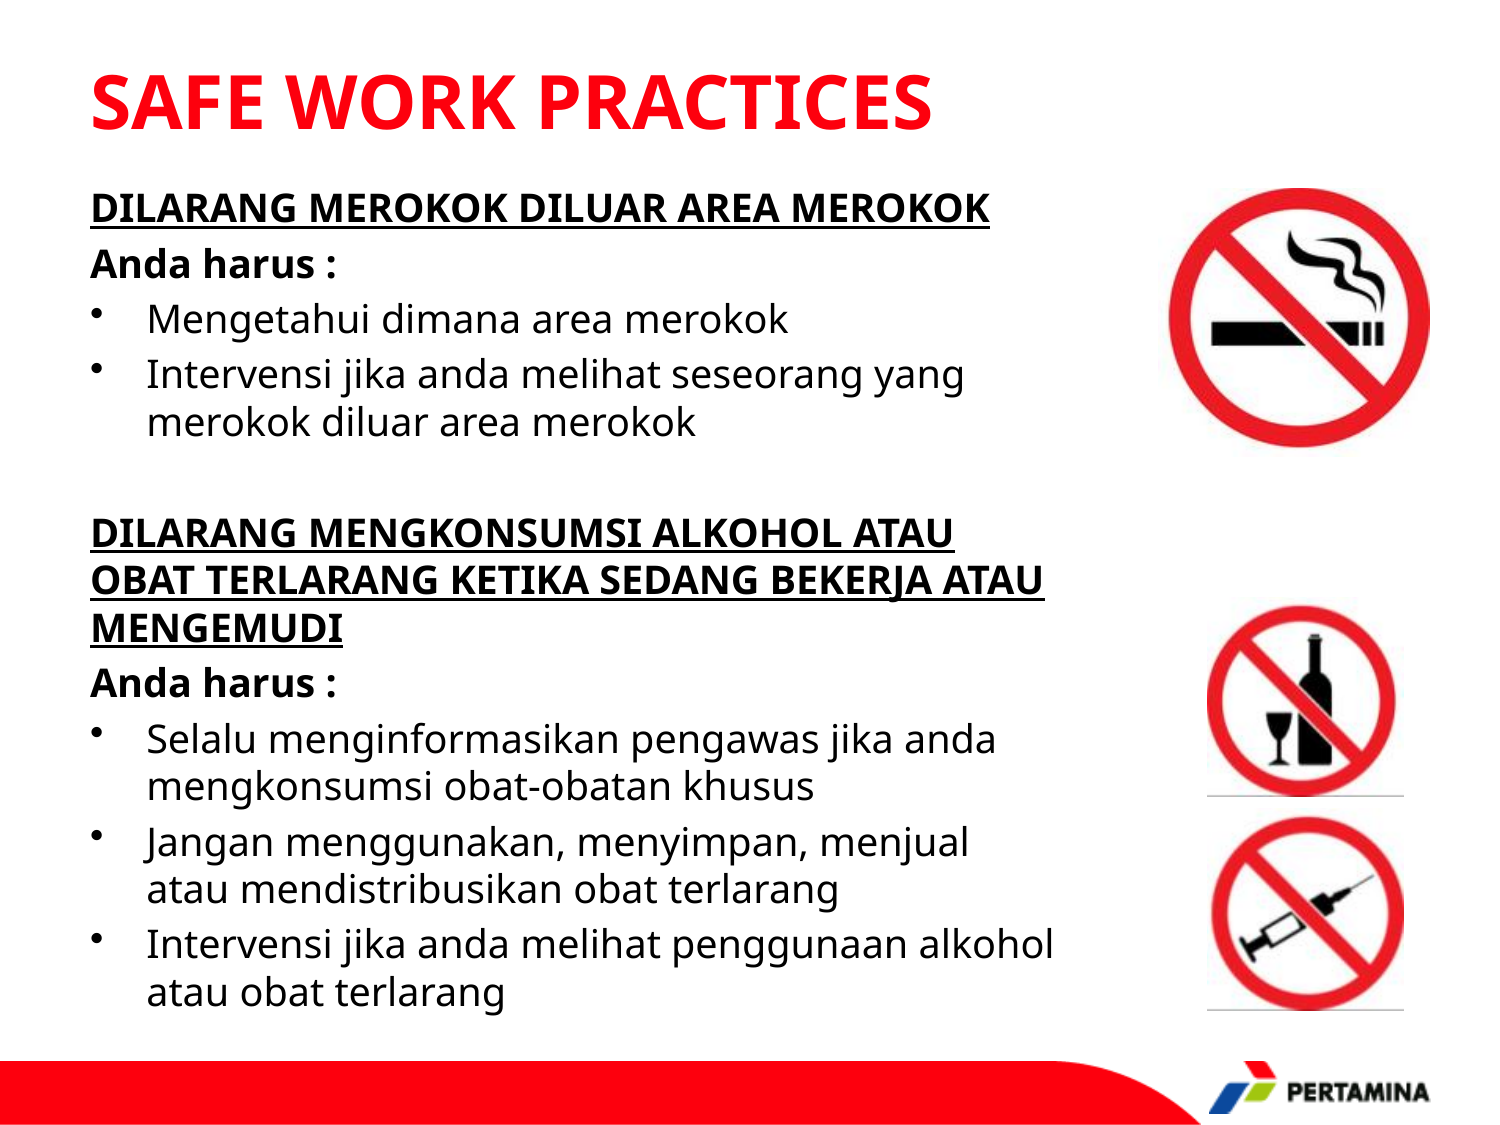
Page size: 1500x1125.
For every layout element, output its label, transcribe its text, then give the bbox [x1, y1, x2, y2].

picture [1209, 1061, 1431, 1114]
picture [0, 1061, 1201, 1125]
picture [1206, 597, 1405, 798]
title SAFE WORK PRACTICES [74, 46, 1455, 146]
picture [1158, 188, 1430, 458]
picture [1206, 808, 1405, 1012]
list DILARANG MEROKOK DILUAR AREA MEROKOK Anda harus : Mengetahui dimana area merokok Intervensi jika anda melihat seseorang yang merokok diluar area merokok DILARANG MENGKONSUMSI ALKOHOL ATAU OBAT TERLARANG KETIKA SEDANG BEKERJA ATAU MENGEMUDI Anda harus : Selalu menginformasikan pengawas jika anda mengkonsumsi obat-obatan khusus Jangan menggunakan, menyimpan, menjual atau mendistribusikan obat terlarang Intervensi jika anda melihat penggunaan alkohol atau obat terlarang [74, 175, 1079, 1008]
